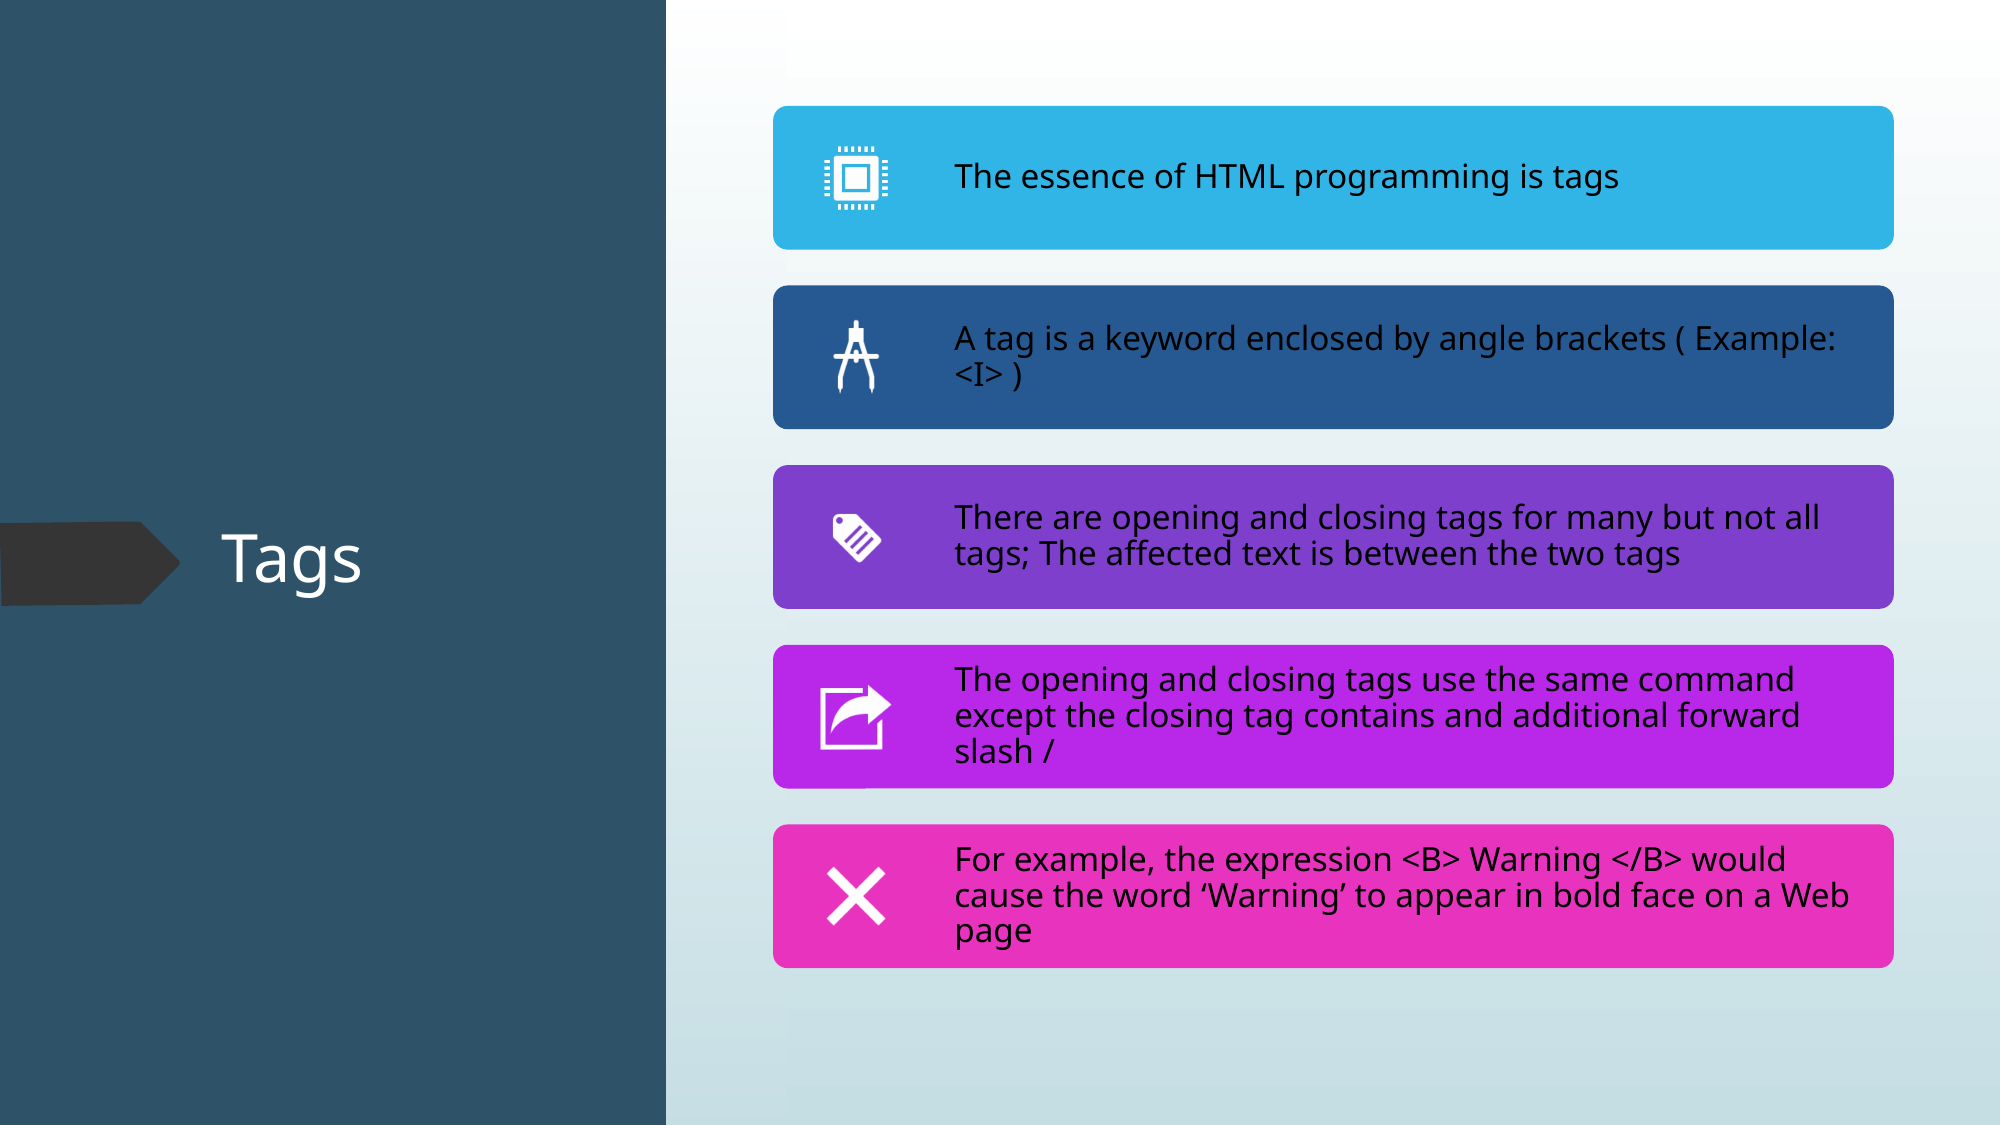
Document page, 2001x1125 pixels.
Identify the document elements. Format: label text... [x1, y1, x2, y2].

text_box [0, 521, 181, 606]
text_box [0, 0, 667, 1125]
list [772, 104, 1895, 970]
text_box [785, 0, 2000, 1125]
title Tags [206, 508, 610, 1006]
